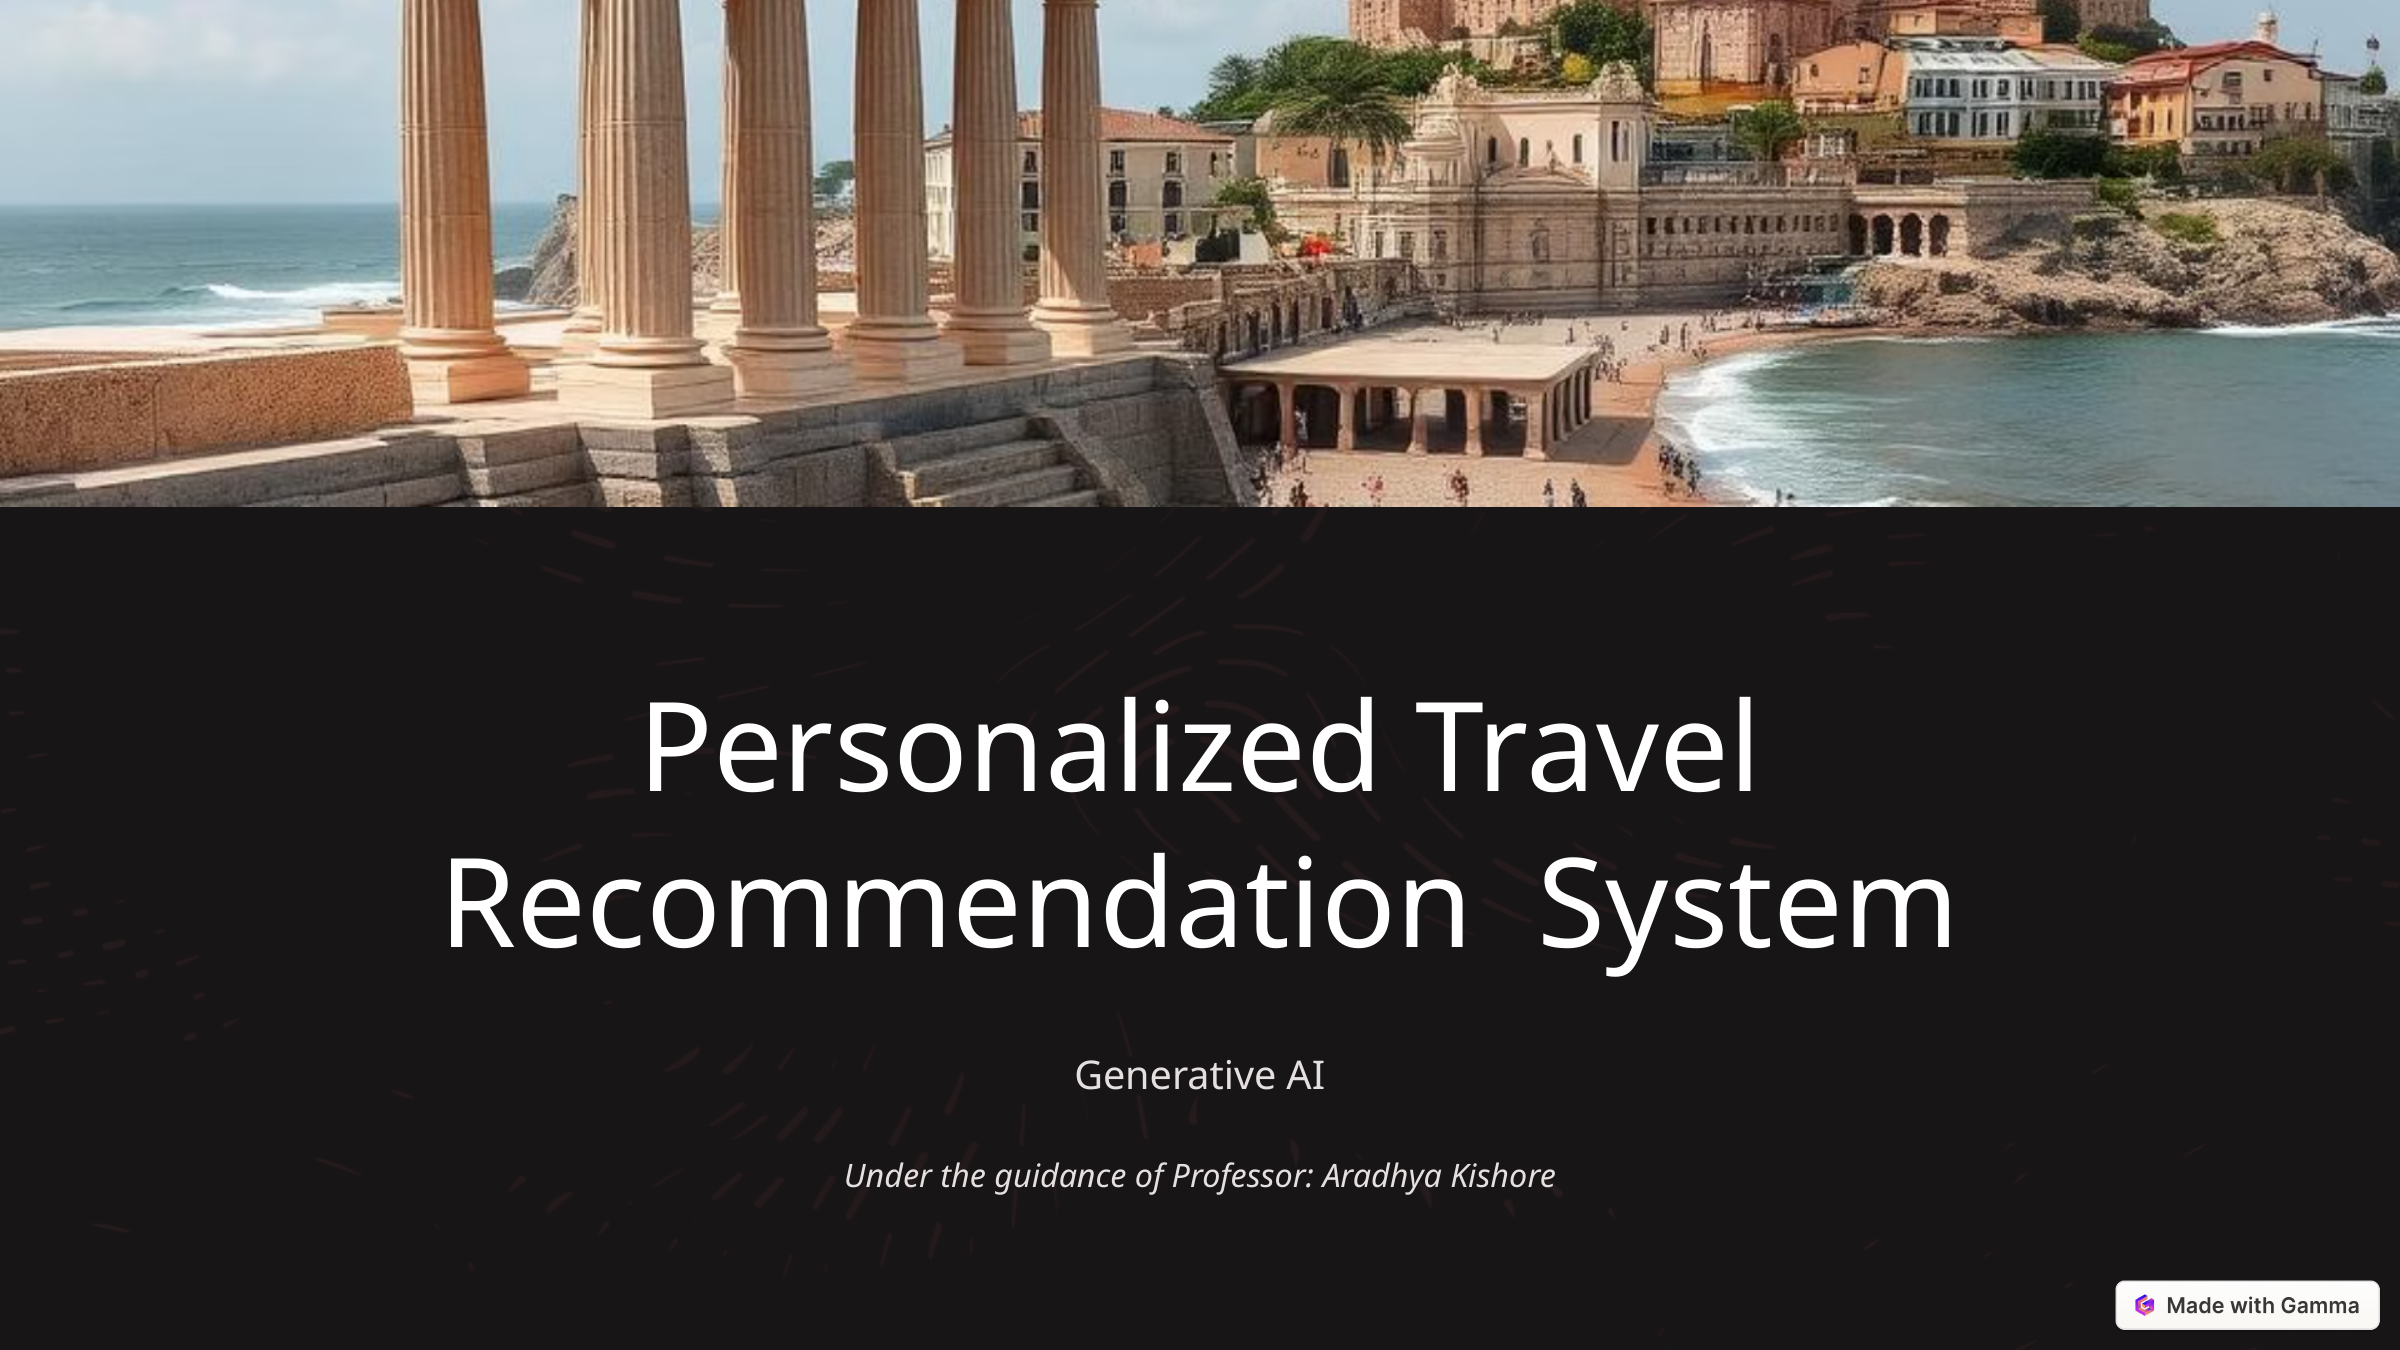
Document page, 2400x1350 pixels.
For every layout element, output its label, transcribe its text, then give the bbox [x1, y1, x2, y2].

picture [0, 0, 2400, 507]
picture [2106, 1271, 2389, 1339]
text_box Under the guidance of Professor: Aradhya Kishore [216, 1142, 2184, 1195]
text_box Generative AI [216, 1032, 2184, 1098]
text_box Personalized Travel Recommendation System [216, 661, 2184, 972]
